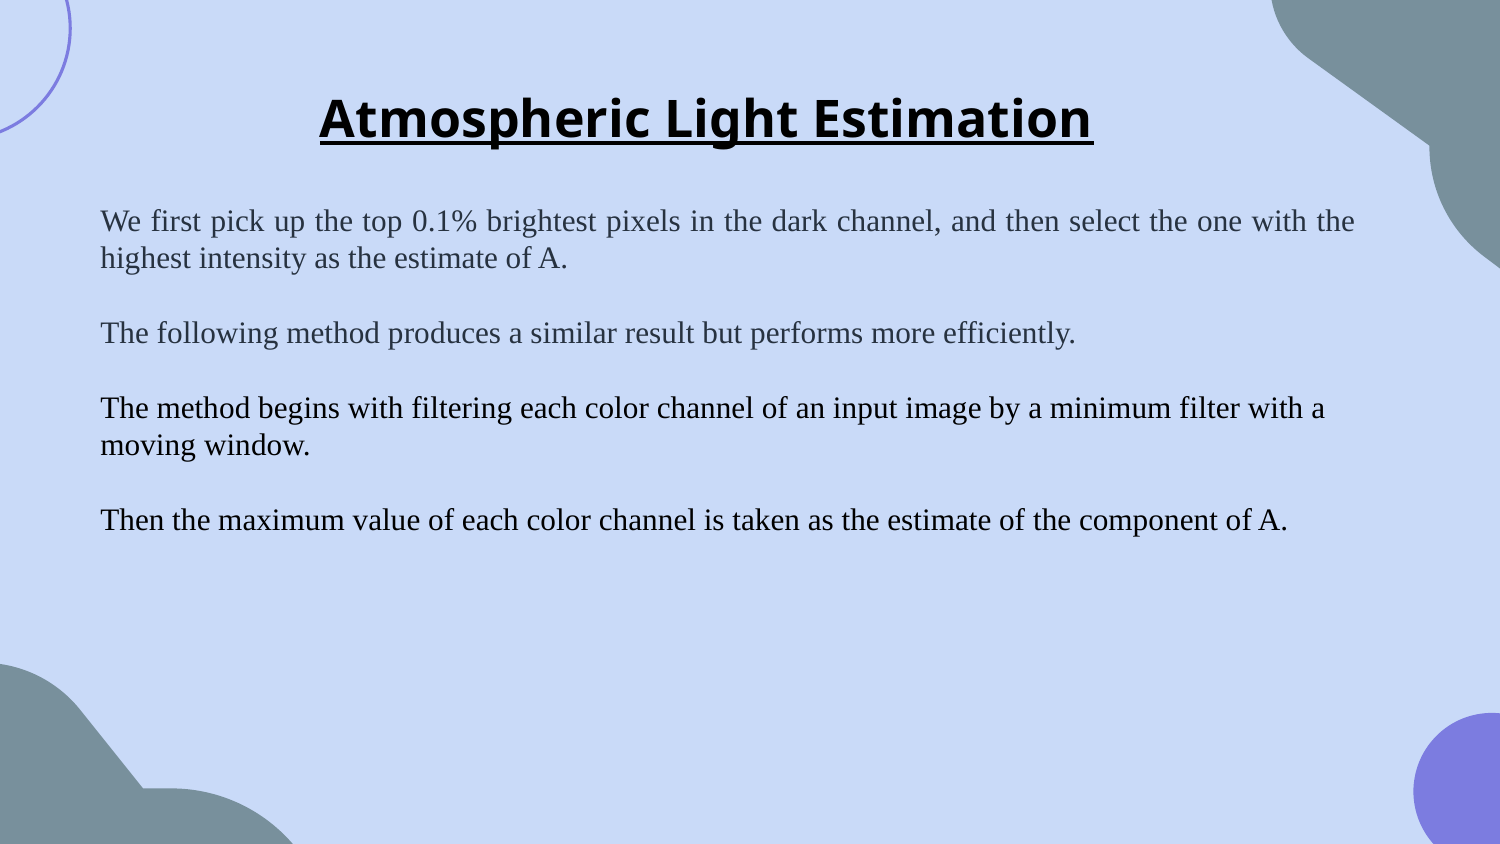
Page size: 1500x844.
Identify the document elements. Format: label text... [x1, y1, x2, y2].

title Atmospheric Light Estimation [65, 70, 1332, 165]
text_box We first pick up the top 0.1% brightest pixels in the dark channel, and then select the one with the highest intensity as the estimate of A. The following method produces a similar result but performs more efficiently. The method begins with filtering each color channel of an input image by a minimum filter with a moving window. Then the maximum value of each color channel is taken as the estimate of the component of A. [85, 184, 1372, 672]
